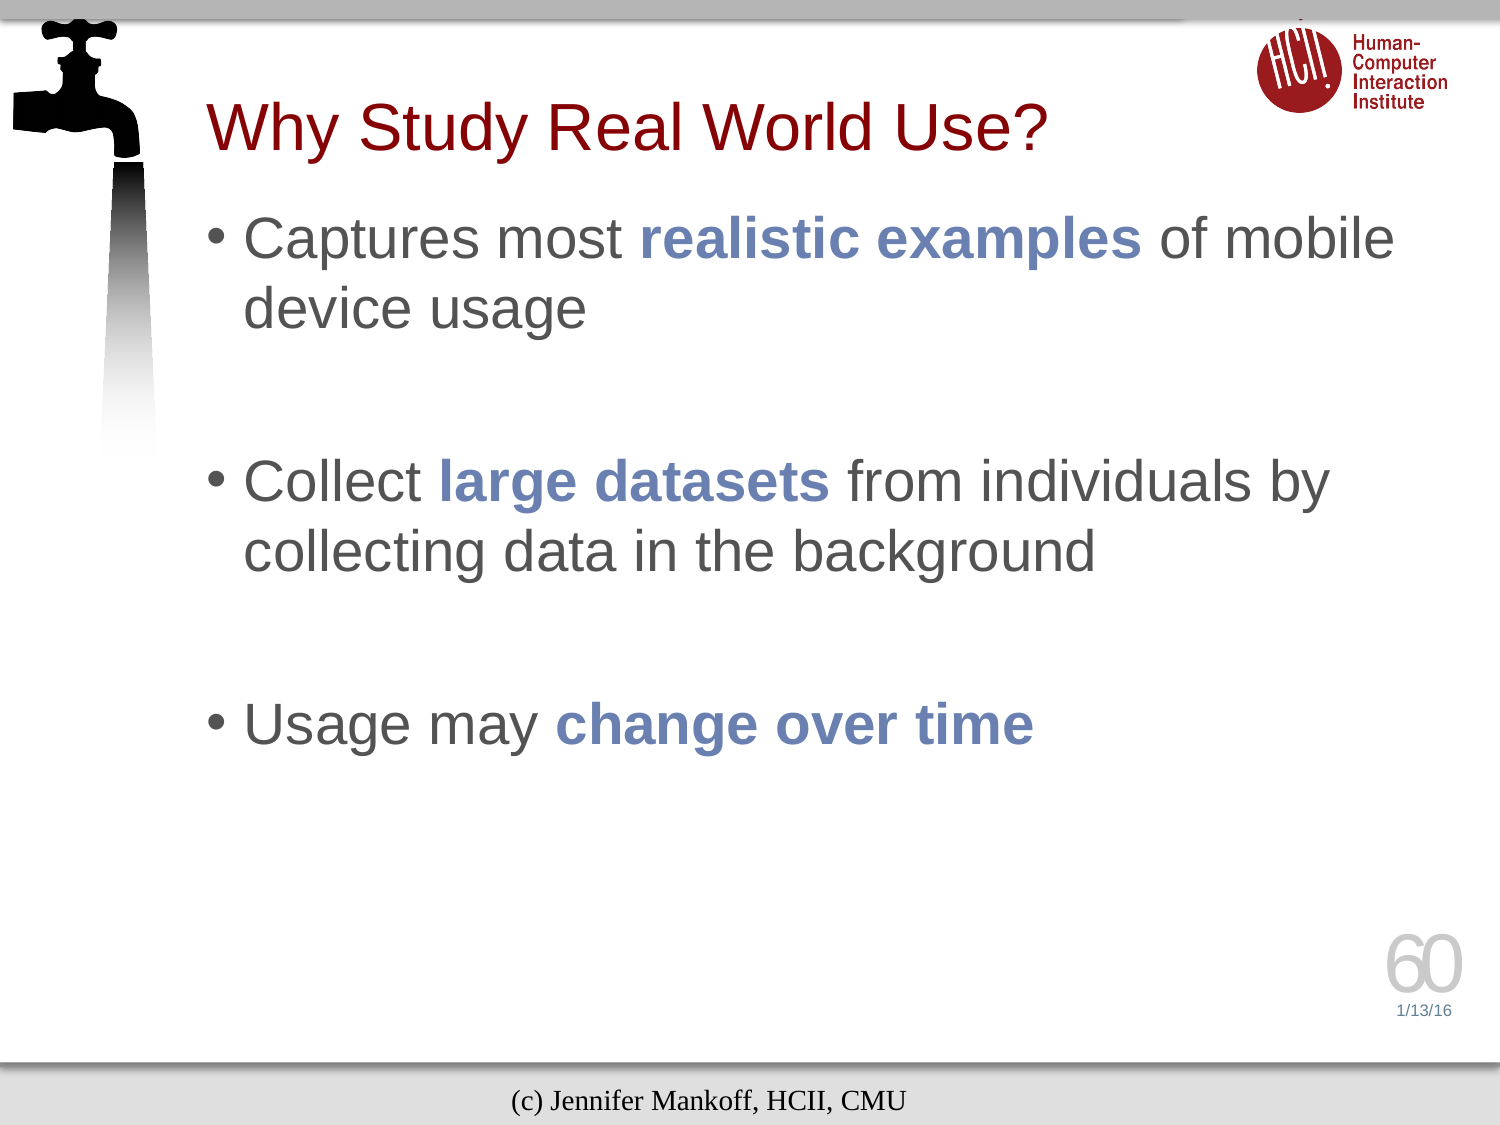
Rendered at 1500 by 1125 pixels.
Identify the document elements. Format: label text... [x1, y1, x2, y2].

footer (c) Jennifer Mankoff, HCII, CMU [76, 1080, 1342, 1110]
title Why Study Real World Use? [206, 54, 1500, 172]
picture [13, 20, 140, 158]
picture [1257, 20, 1447, 54]
slide_number 60 [1369, 924, 1479, 1009]
list Captures most realistic examples of mobile device usage Collect large datasets from individuals by collecting data in the background Usage may change over time [206, 200, 1500, 1016]
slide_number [1369, 1009, 1479, 1020]
